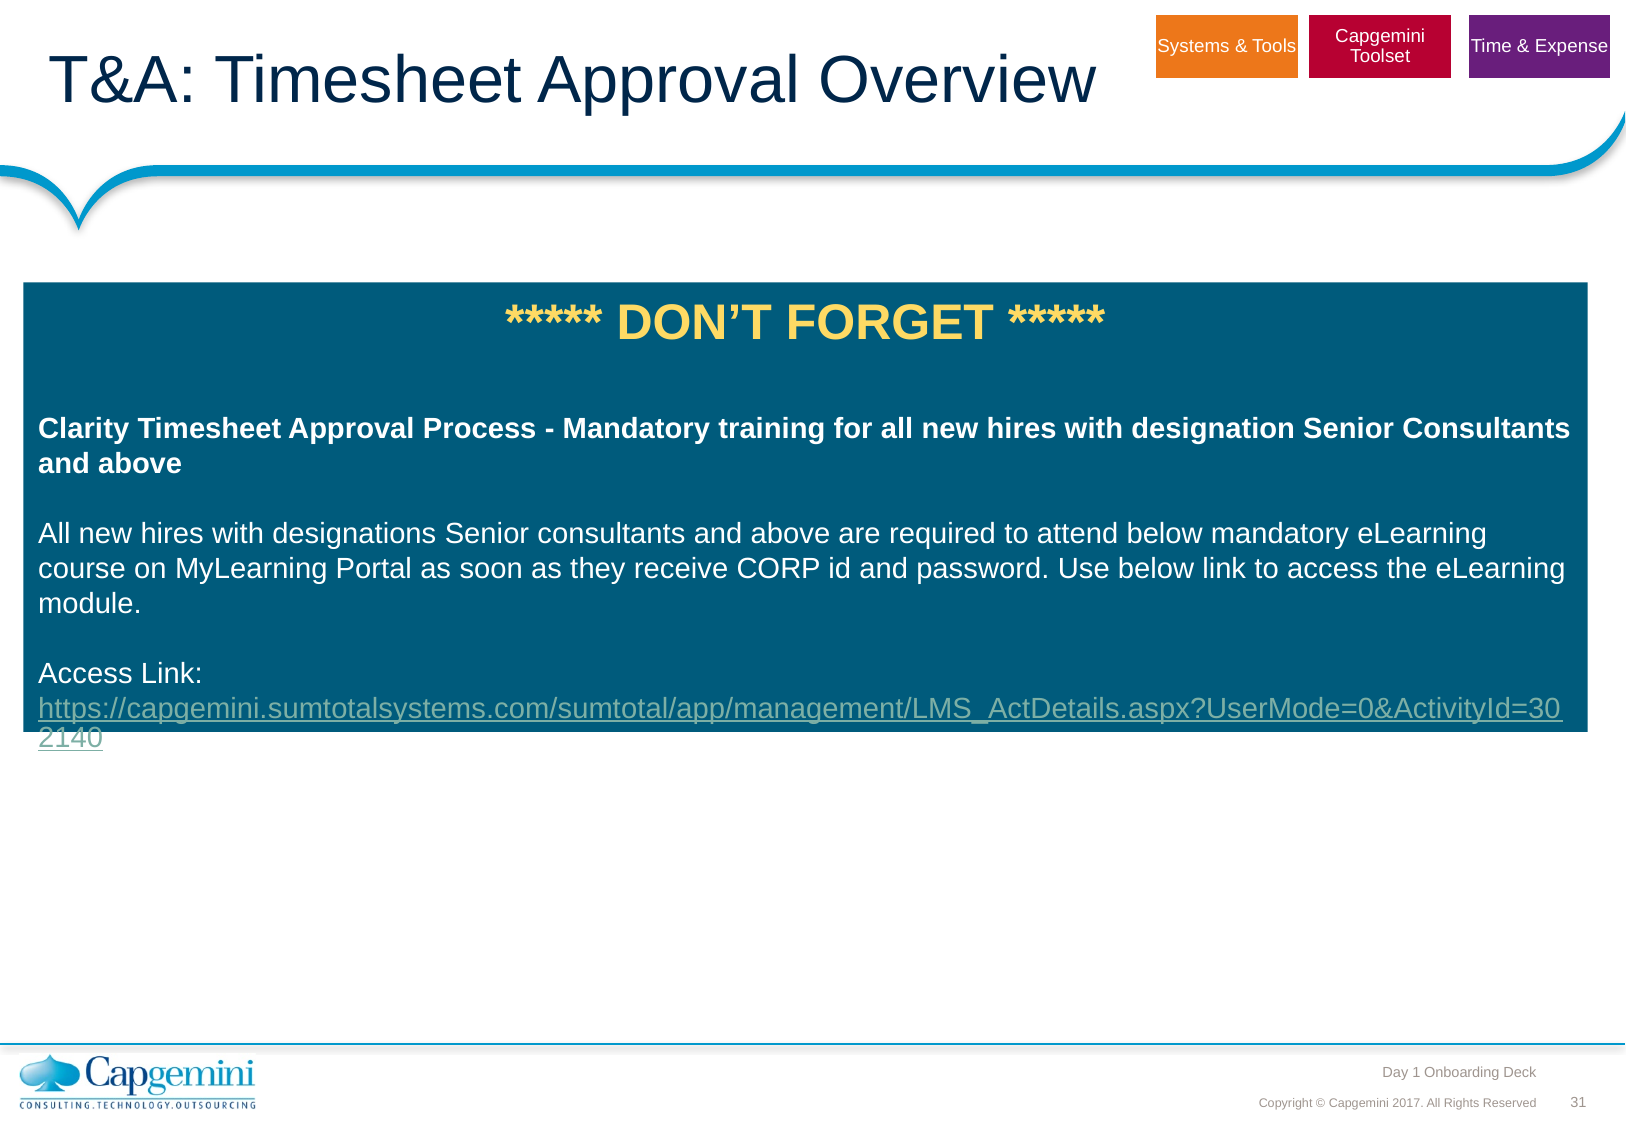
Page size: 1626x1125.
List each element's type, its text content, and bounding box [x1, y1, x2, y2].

text_box ***** DON’T FORGET ***** Clarity Timesheet Approval Process - Mandatory training for all new hires with designation Senior Consultants and above All new hires with designations Senior consultants and above are required to attend below mandatory eLearning course on MyLearning Portal as soon as they receive CORP id and password. Use below link to access the eLearning module. Access Link: https://capgemini.sumtotalsystems.com/sumtotal/app/management/LMS_ActDetails.aspx?UserMode=0&ActivityId=302140 [23, 282, 1588, 732]
picture [19, 1053, 256, 1110]
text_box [1466, 12, 1613, 80]
title T&A: Timesheet Approval Overview [0, 0, 1625, 165]
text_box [1153, 12, 1300, 80]
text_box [1307, 12, 1454, 80]
